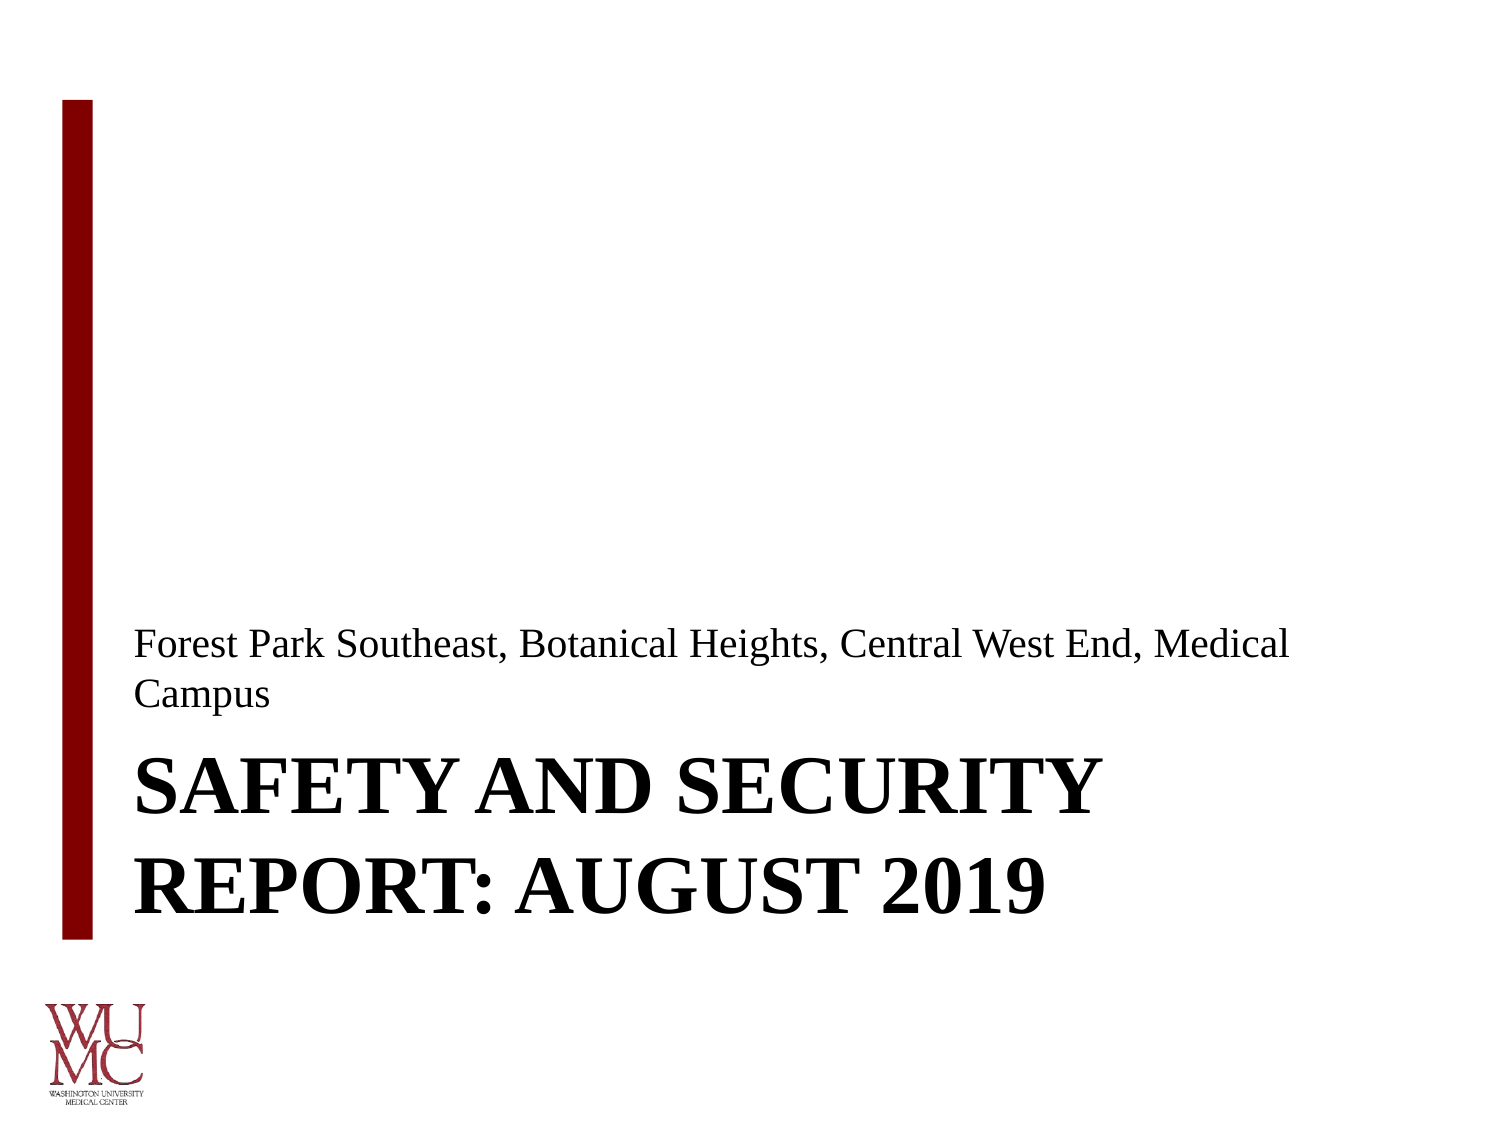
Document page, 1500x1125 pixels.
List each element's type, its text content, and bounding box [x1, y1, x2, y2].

list Forest Park Southeast, Botanical Heights, Central West End, Medical Campus [118, 476, 1394, 724]
picture [41, 996, 156, 1113]
title Safety and security report: August 2019 [118, 724, 1394, 947]
